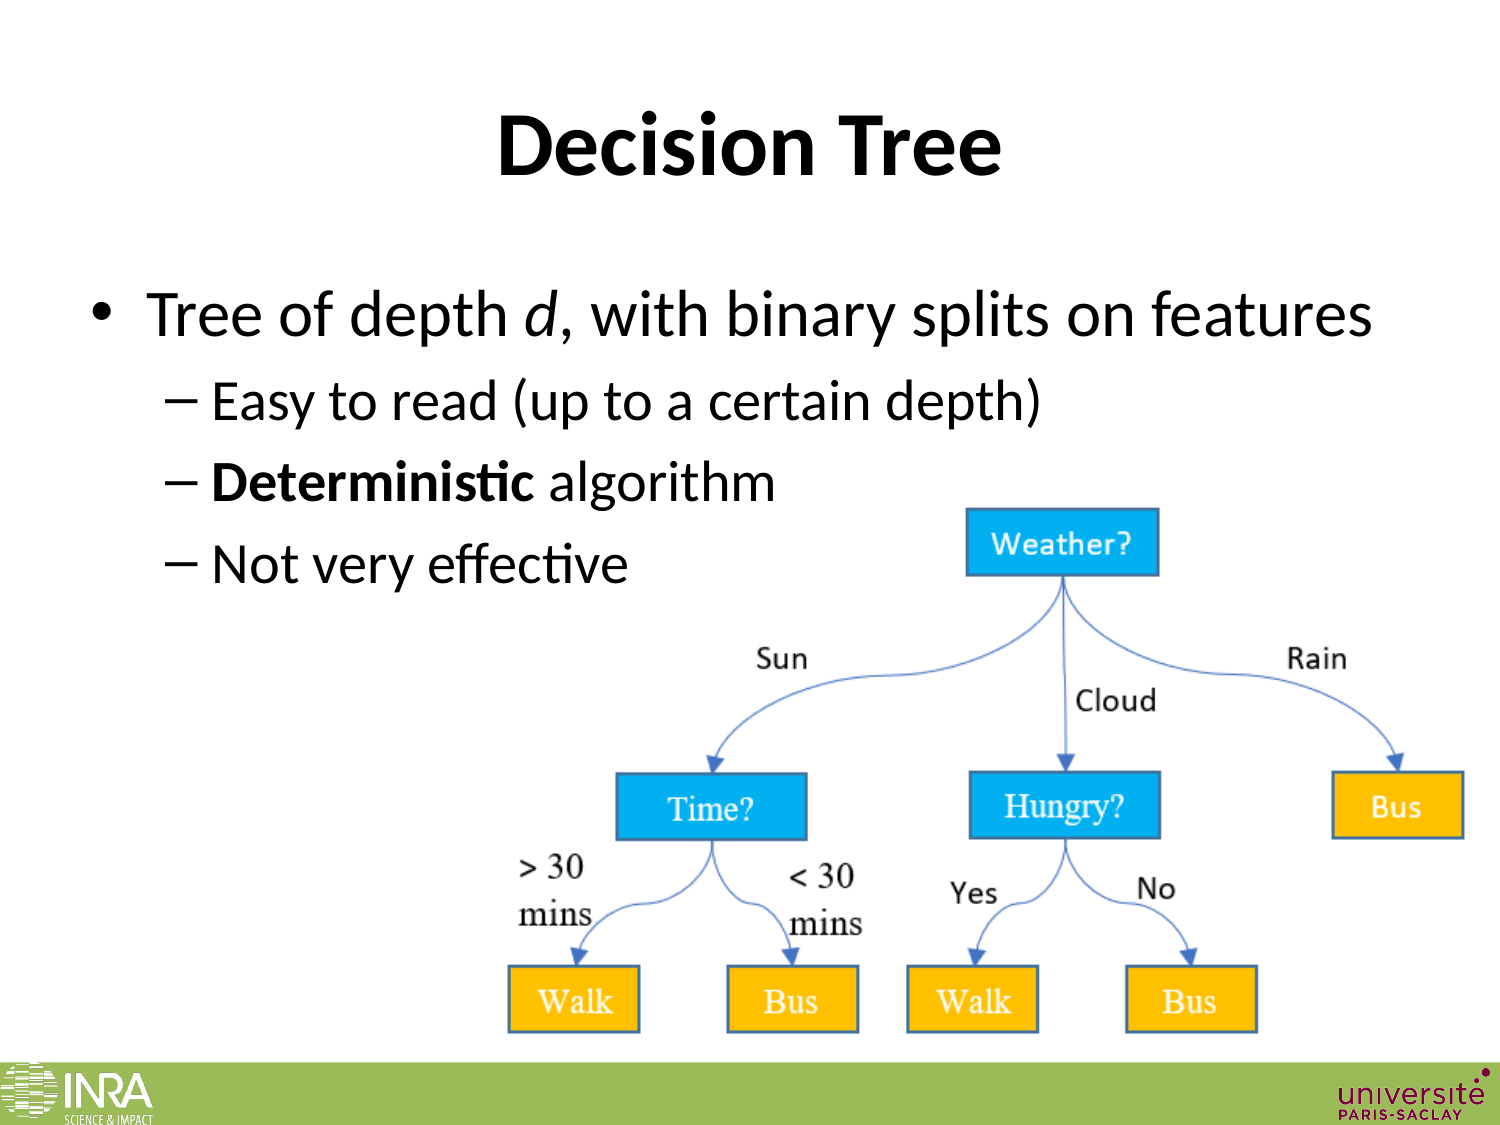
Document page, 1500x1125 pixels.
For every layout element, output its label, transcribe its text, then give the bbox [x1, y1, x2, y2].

picture [0, 1062, 153, 1125]
picture [424, 447, 1488, 1039]
title Decision Tree [75, 45, 1425, 233]
list Tree of depth d, with binary splits on features Easy to read (up to a certain depth) Deterministic algorithm Not very effective [75, 262, 1425, 1005]
picture [1339, 1068, 1490, 1120]
